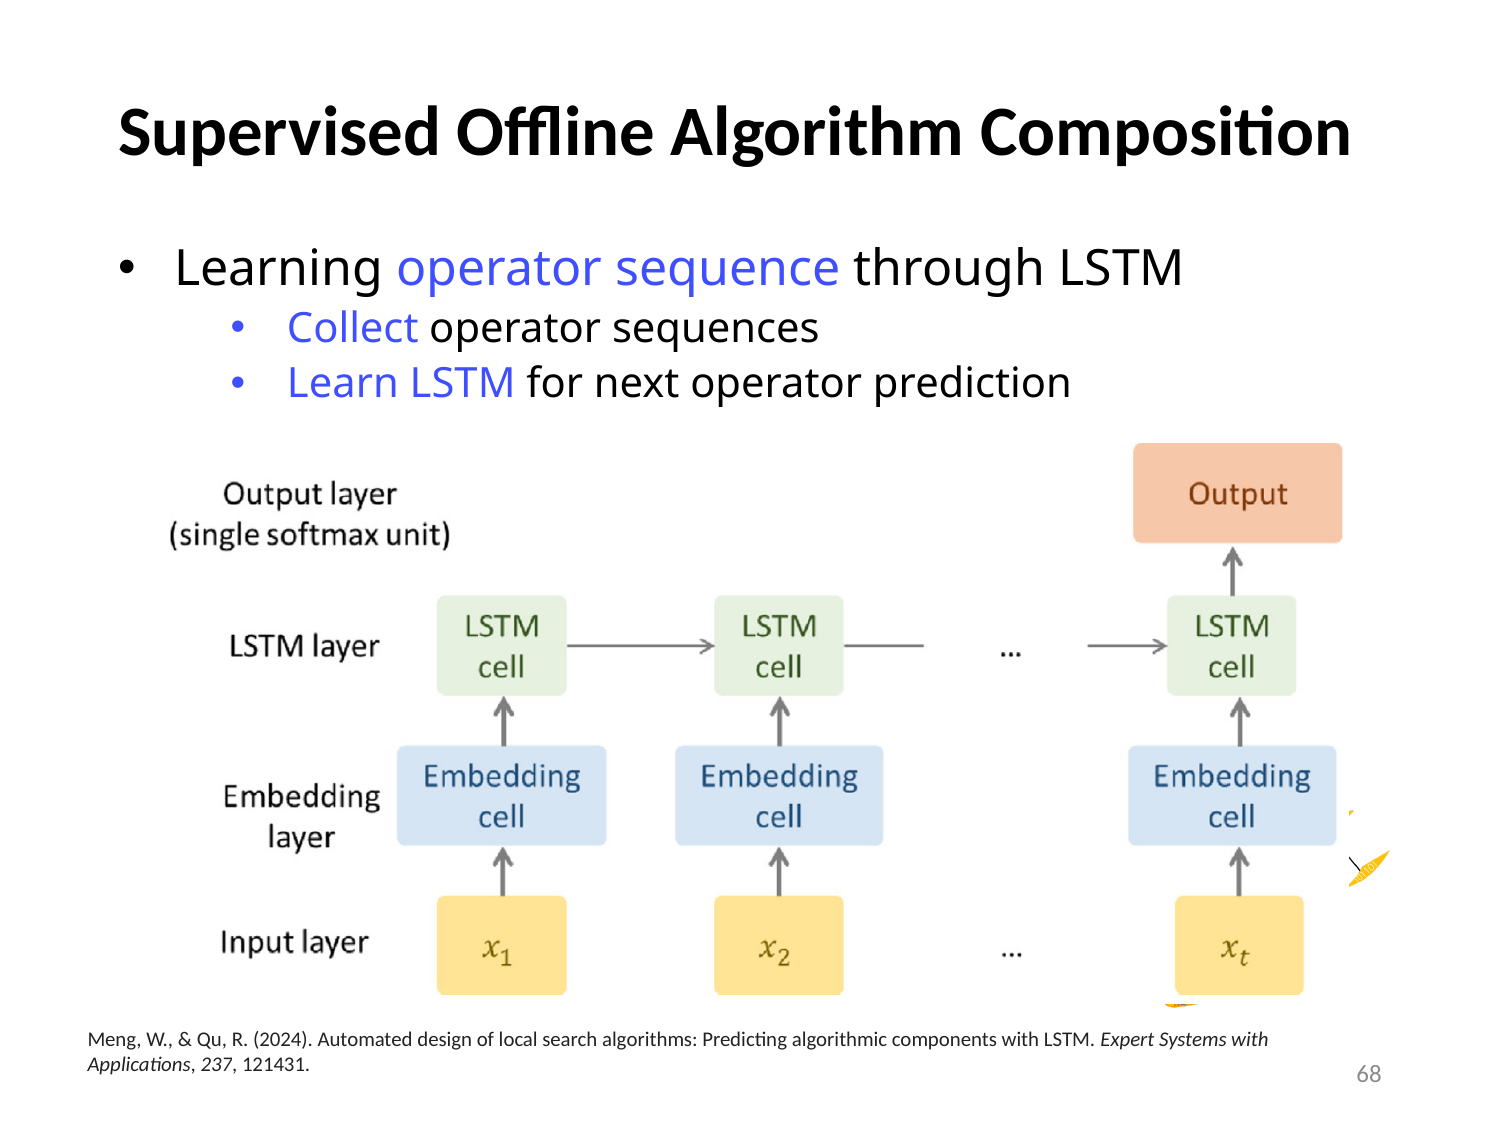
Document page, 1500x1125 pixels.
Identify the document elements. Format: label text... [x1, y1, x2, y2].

title Supervised Offline Algorithm Composition [103, 59, 1397, 207]
list Learning operator sequence through LSTM Collect operator sequences Learn LSTM for next operator prediction [103, 234, 1397, 1014]
slide_number 68 [1059, 1042, 1397, 1103]
text_box Meng, W., & Qu, R. (2024). Automated design of local search algorithms: Predicting algorithmic components with LSTM. Expert Systems with Applications, 237, 121431. [72, 1018, 1367, 1083]
picture [150, 435, 1349, 1004]
